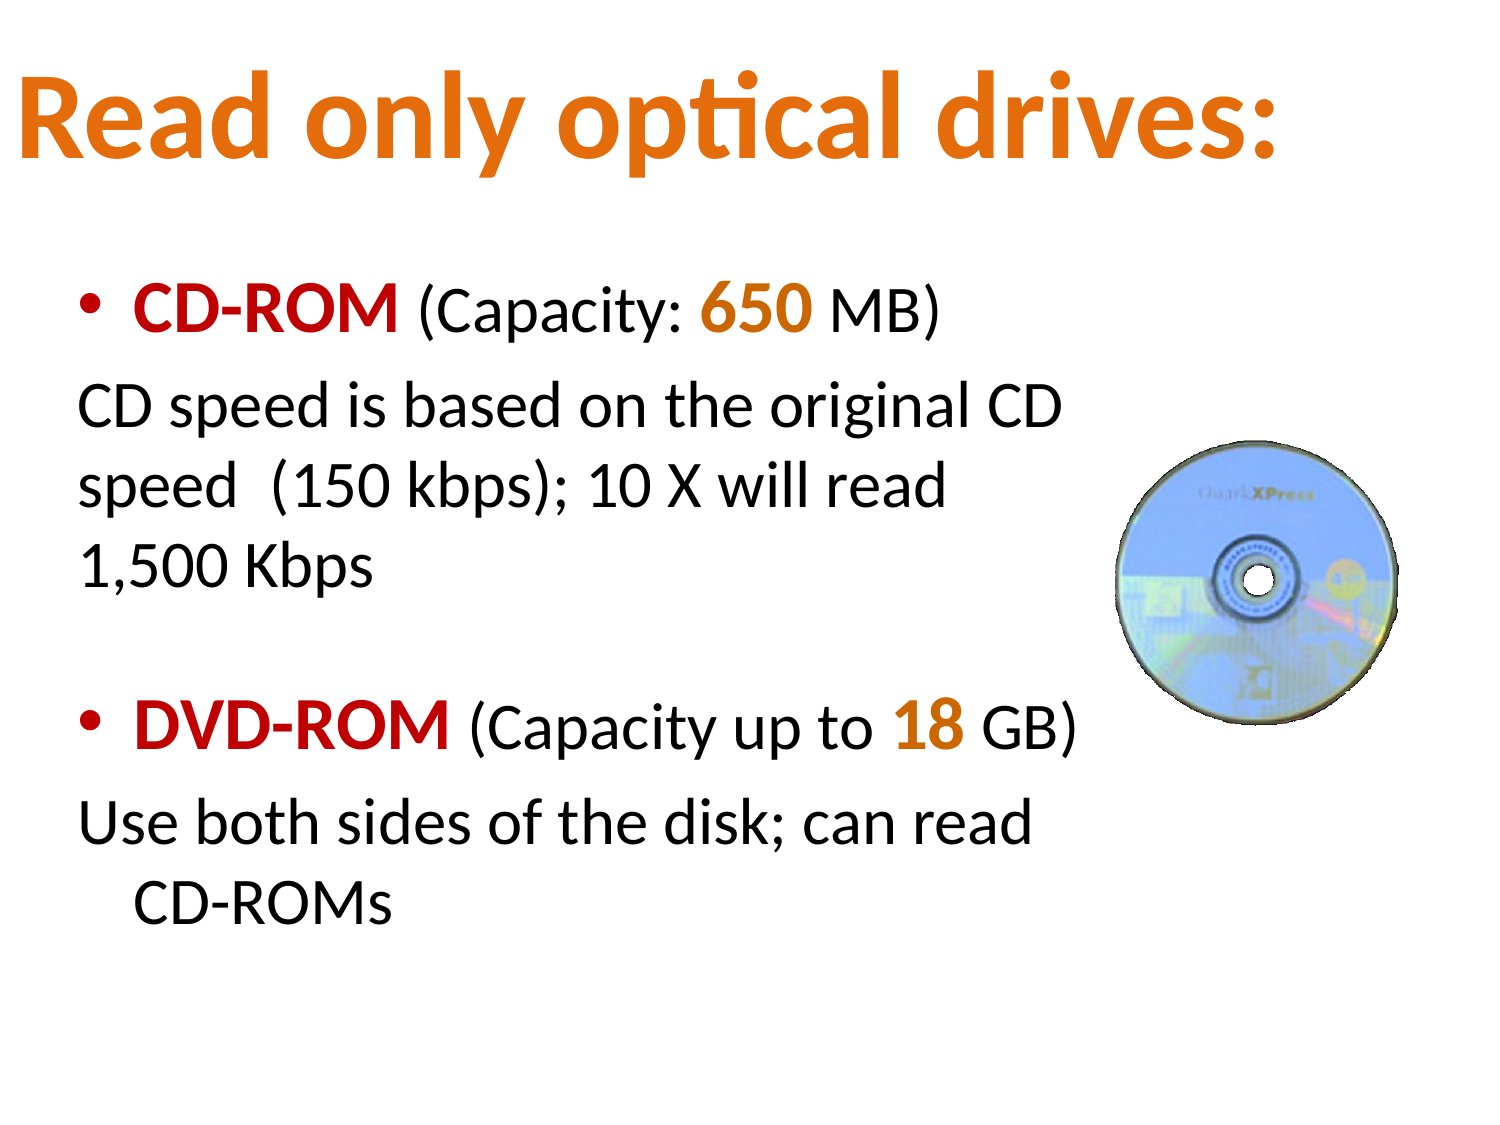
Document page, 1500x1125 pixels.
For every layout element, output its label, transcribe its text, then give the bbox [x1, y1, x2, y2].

list CD-ROM (Capacity: 650 MB) CD speed is based on the original CD speed (150 kbps); 10 X will read 1,500 Kbps DVD-ROM (Capacity up to 18 GB) Use both sides of the disk; can read CD-ROMs [62, 249, 1125, 993]
picture [1112, 437, 1401, 727]
text_box Read only optical drives: [0, 0, 1463, 242]
